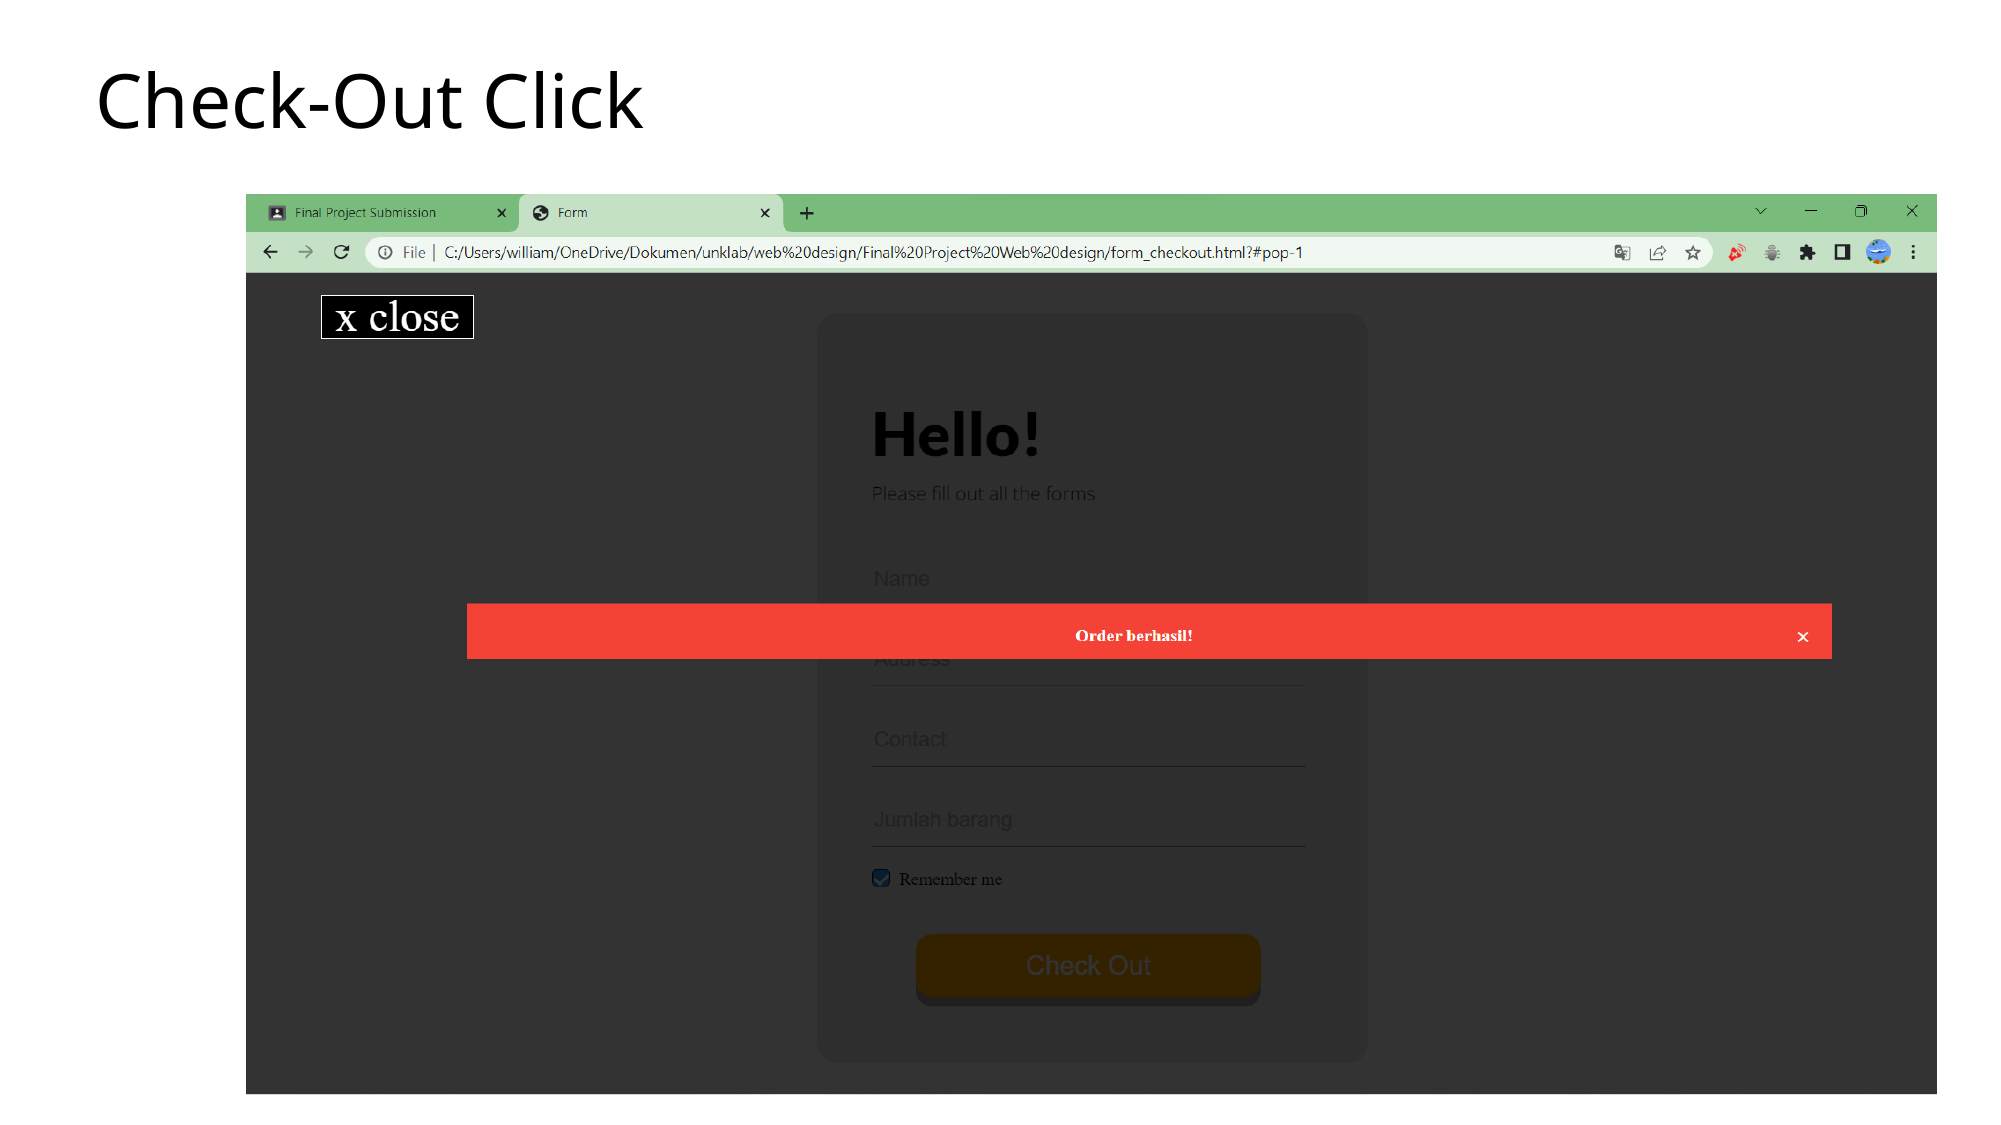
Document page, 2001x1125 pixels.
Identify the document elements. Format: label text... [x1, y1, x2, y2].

text_box Check-Out Click [80, 46, 902, 152]
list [246, 194, 1937, 1095]
